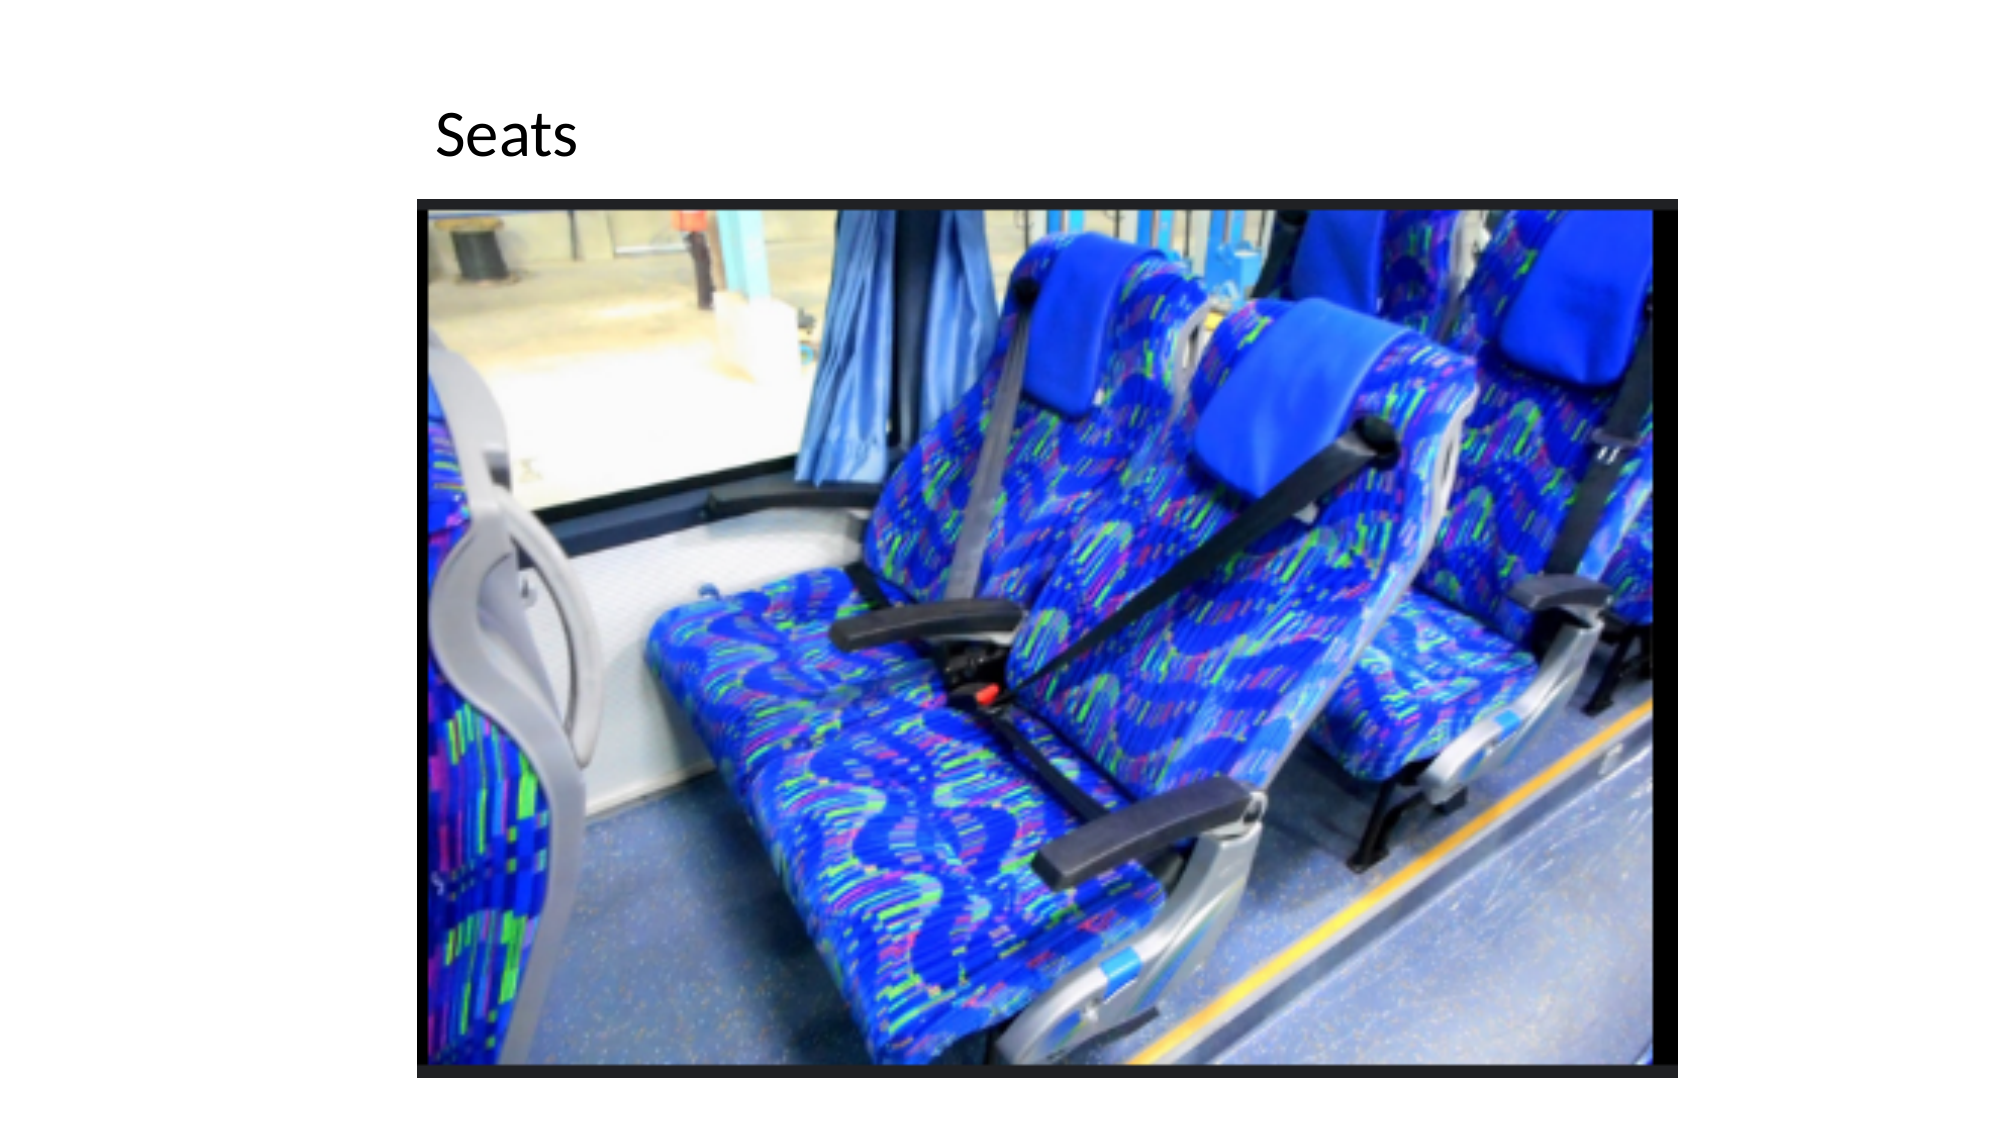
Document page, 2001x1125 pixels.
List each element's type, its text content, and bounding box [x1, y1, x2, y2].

picture [417, 199, 1678, 1078]
text_box Seats [420, 82, 609, 177]
